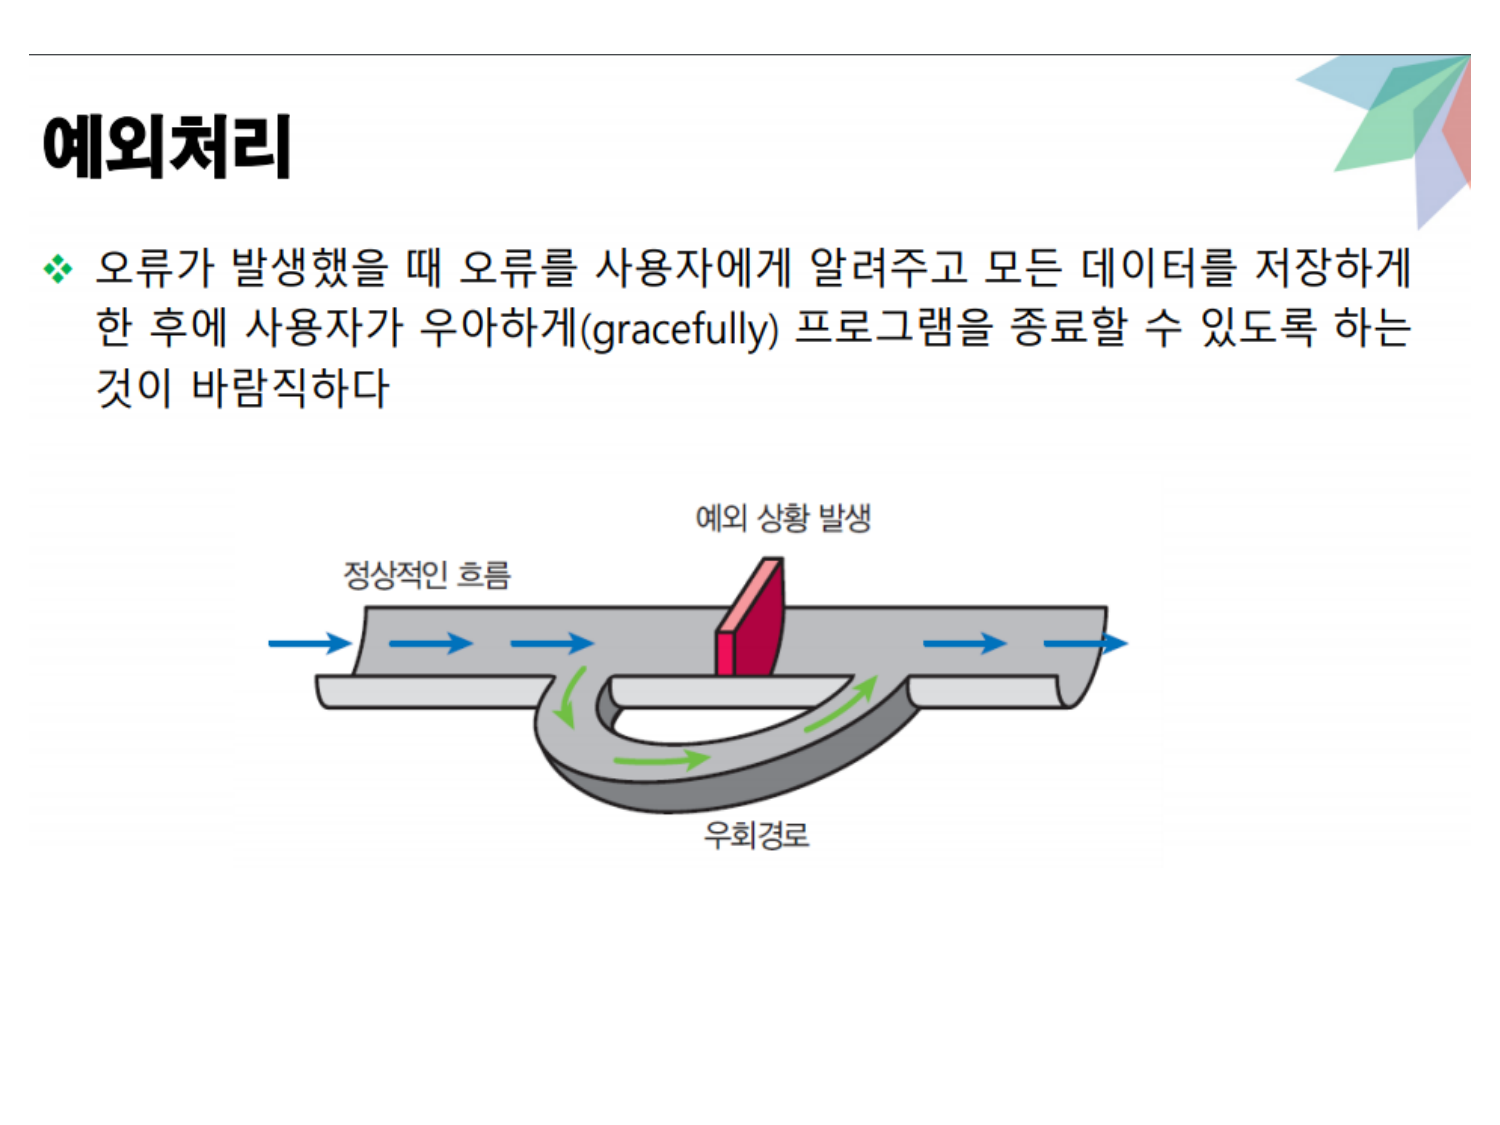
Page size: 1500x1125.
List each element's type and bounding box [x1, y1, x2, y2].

picture [29, 54, 1471, 871]
